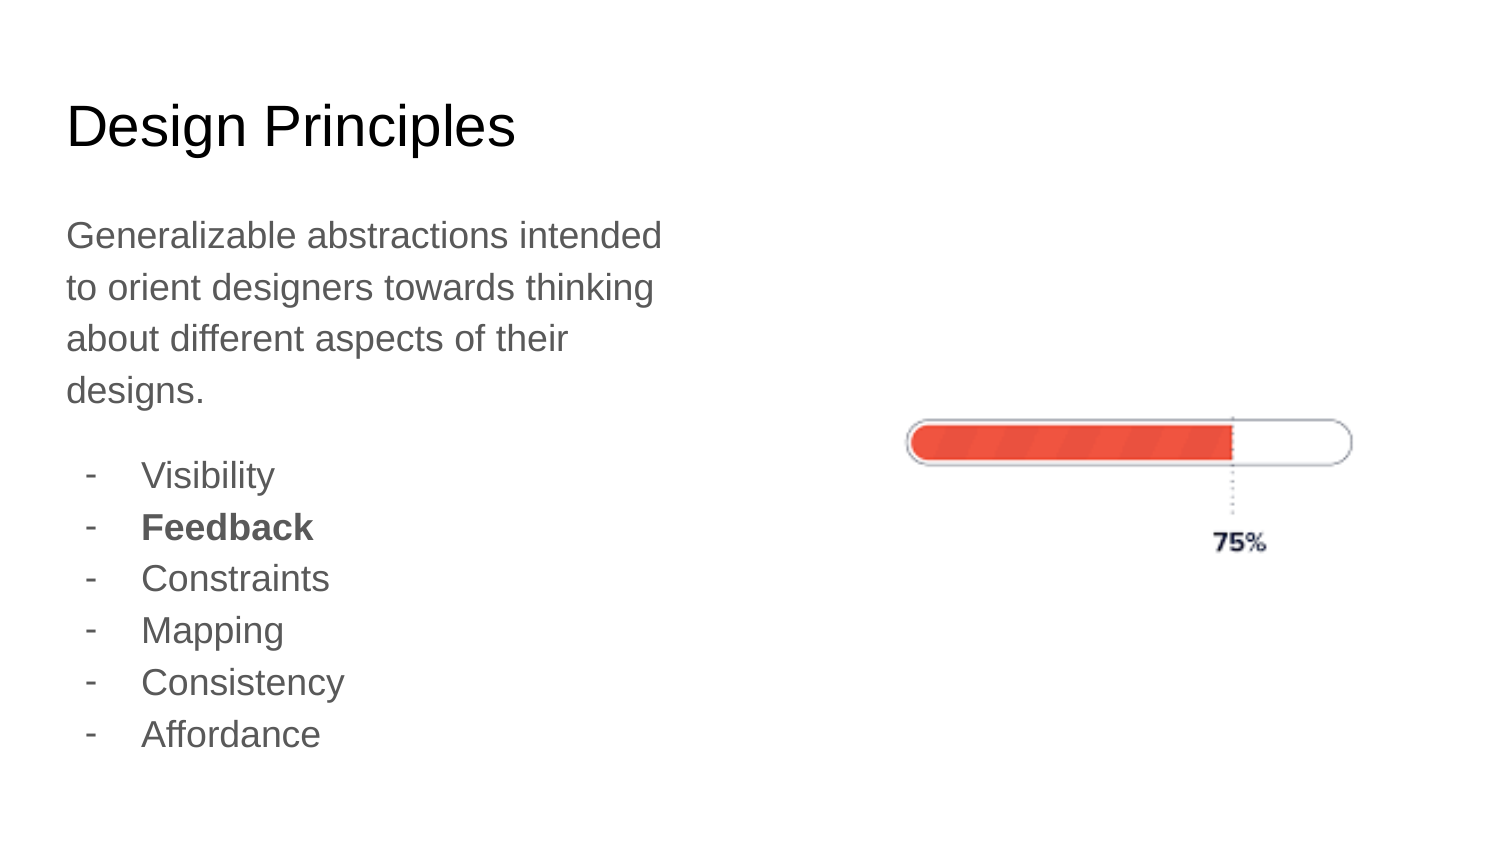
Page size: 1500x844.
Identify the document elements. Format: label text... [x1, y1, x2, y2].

list Generalizable abstractions intended to orient designers towards thinking about different aspects of their designs. Visibility Feedback Constraints Mapping Consistency Affordance [51, 189, 708, 750]
picture [873, 176, 1385, 688]
title Design Principles [51, 72, 1449, 167]
